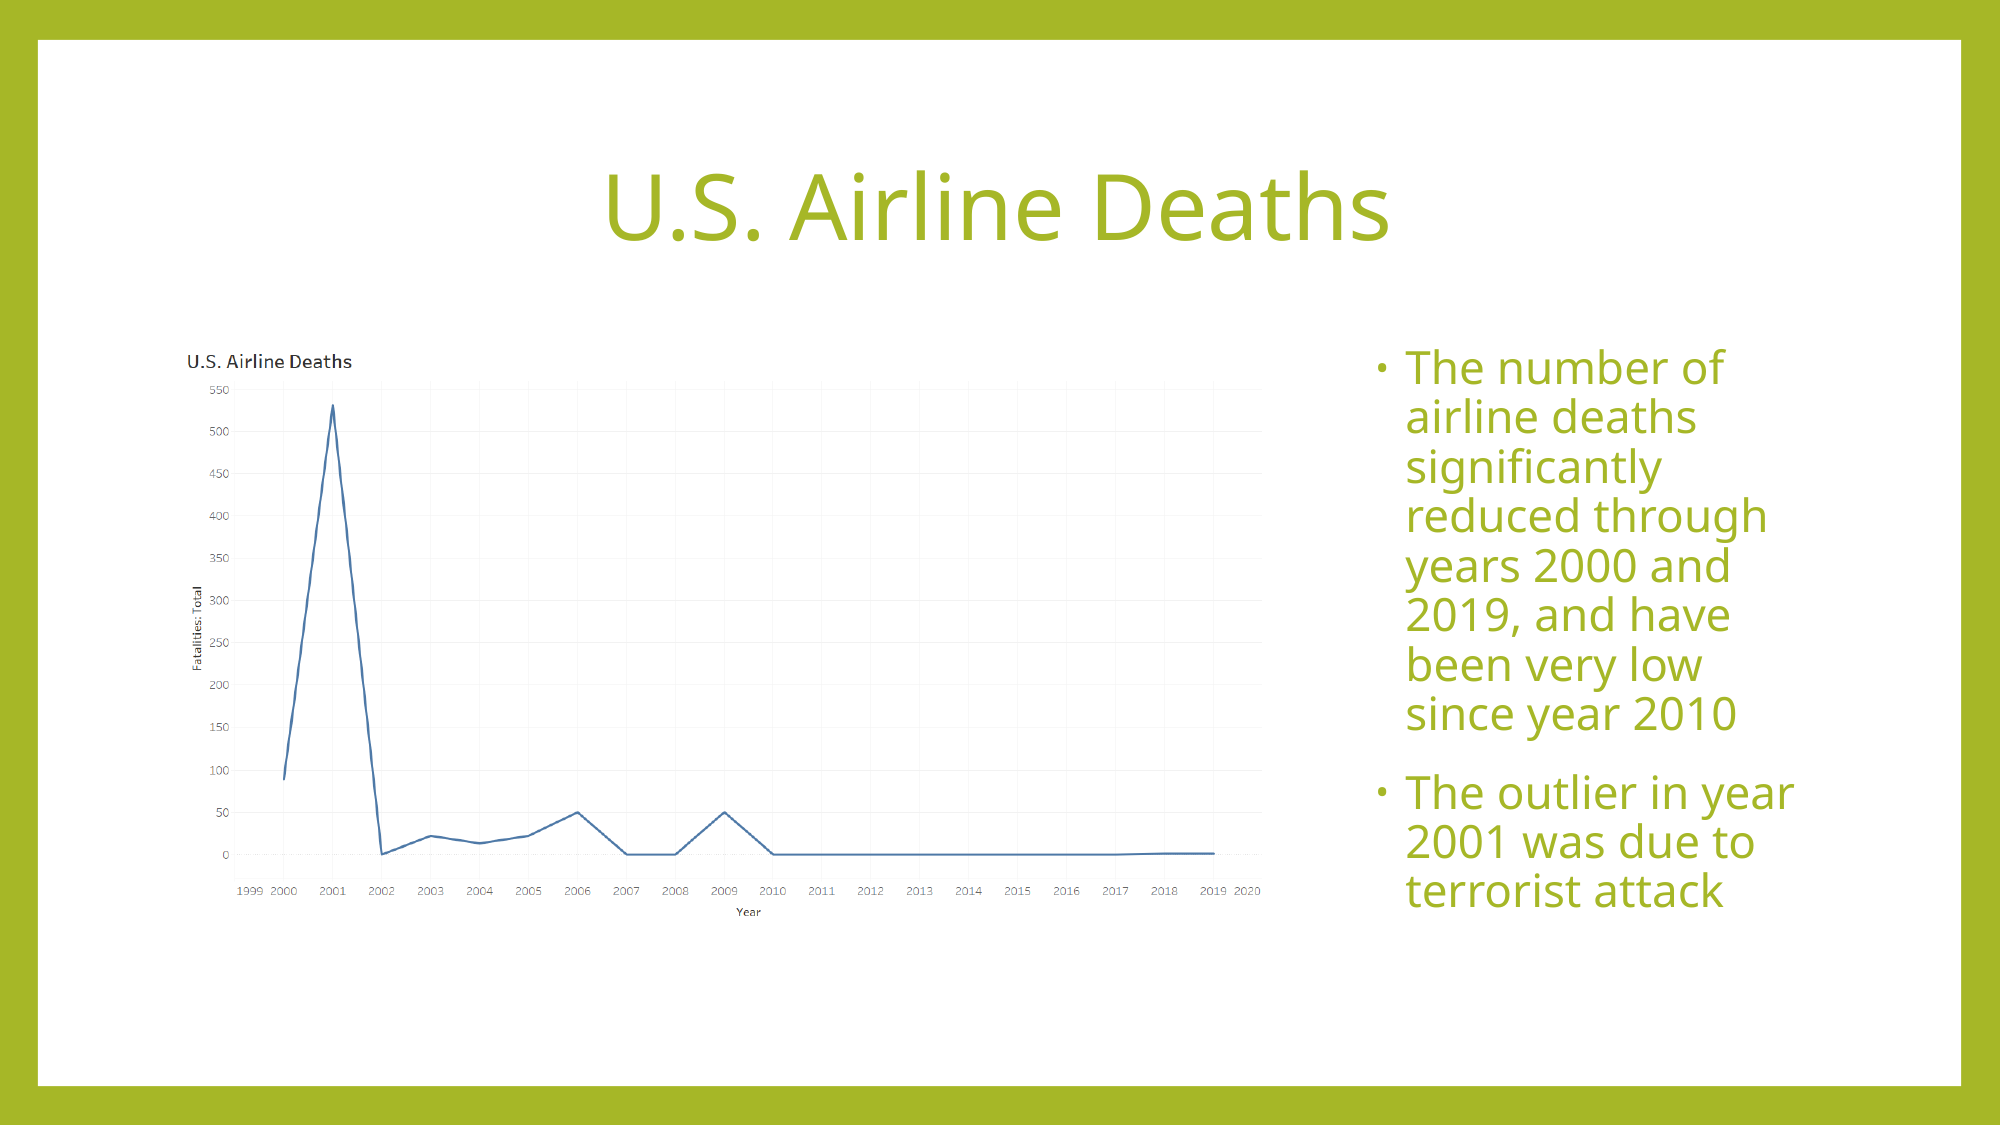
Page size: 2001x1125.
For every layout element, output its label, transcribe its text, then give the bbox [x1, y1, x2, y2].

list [182, 343, 1262, 925]
list The number of airline deaths significantly reduced through years 2000 and 2019, and have been very low since year 2010 The outlier in year 2001 was due to terrorist attack [1352, 337, 1817, 998]
title U.S. Airline Deaths [187, 99, 1808, 323]
